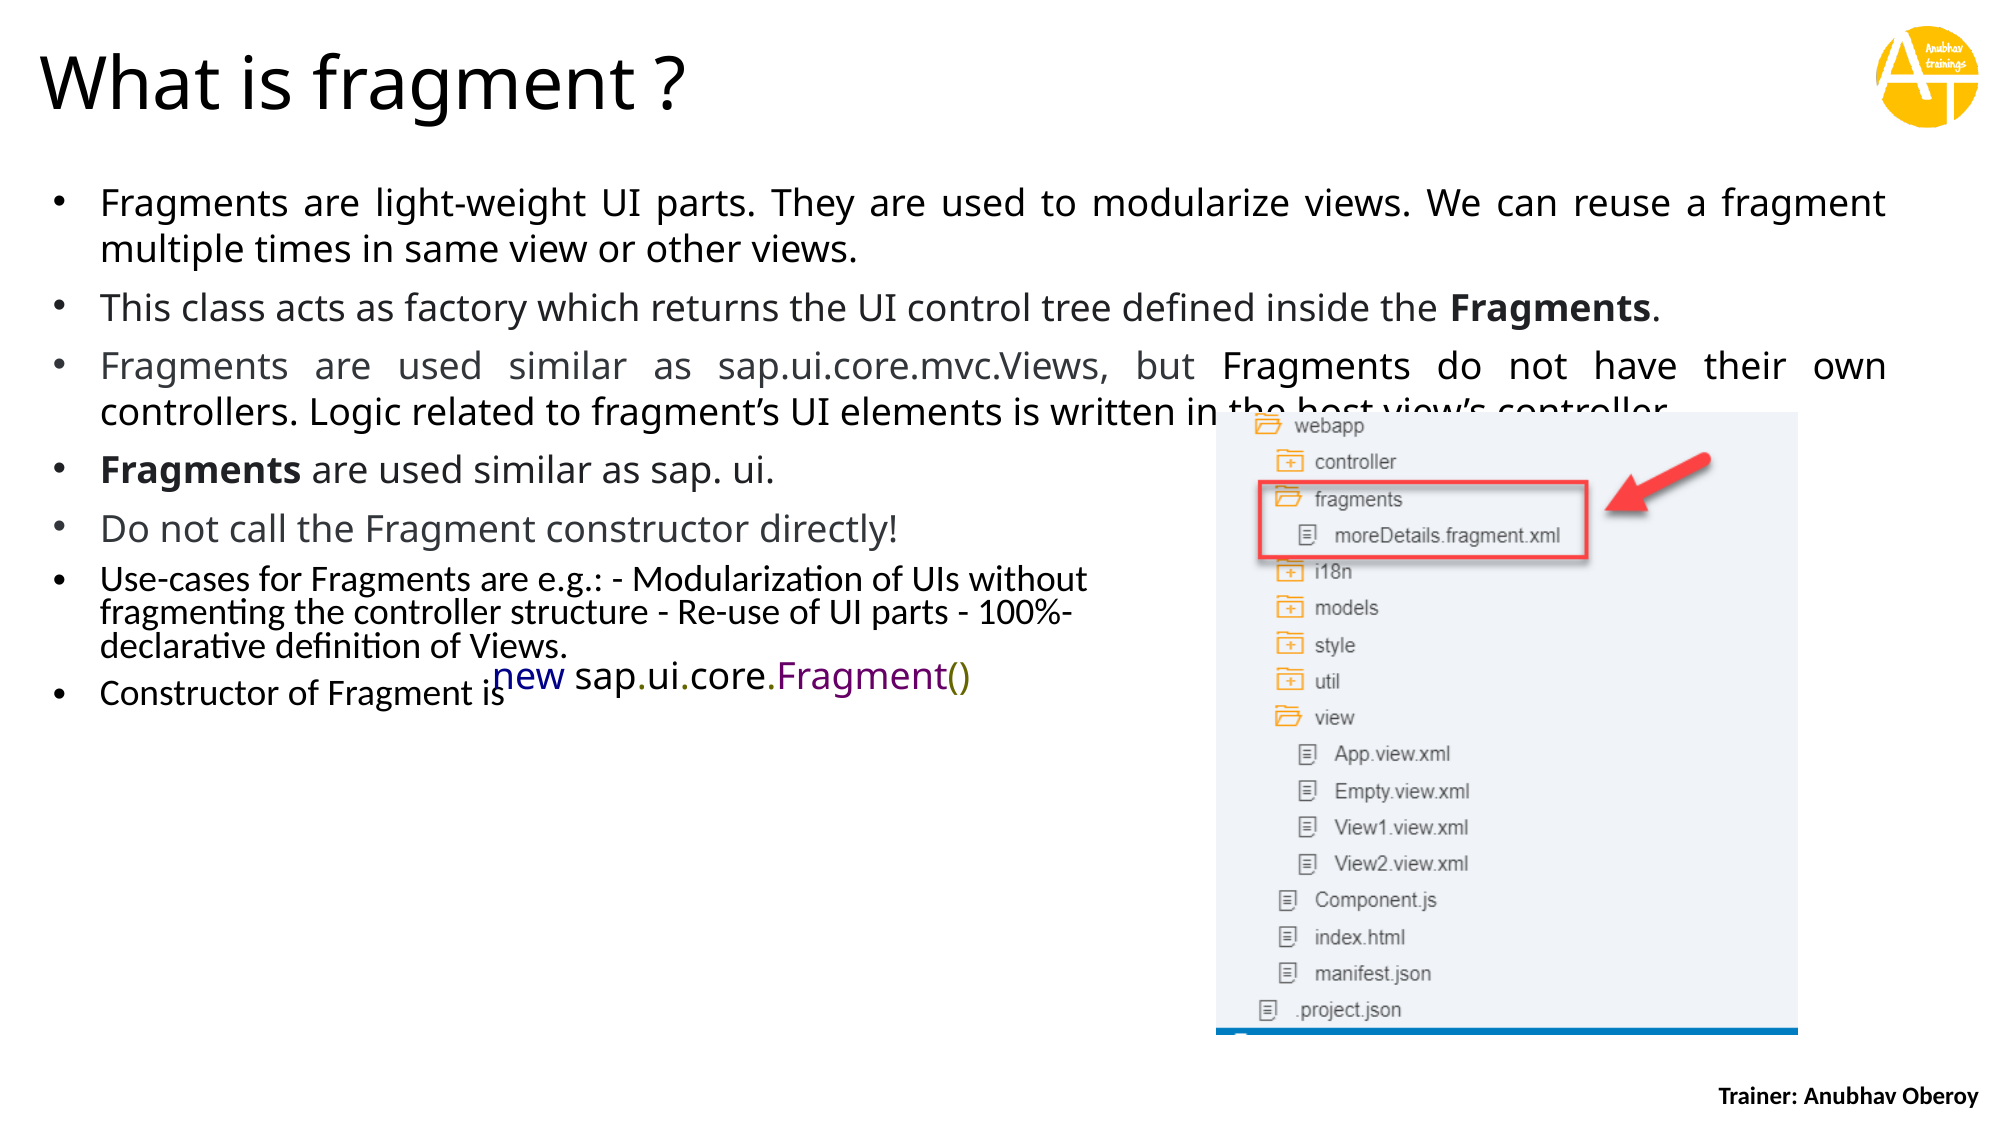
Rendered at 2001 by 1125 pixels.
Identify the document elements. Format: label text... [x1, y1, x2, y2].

footer Trainer: Anubhav Oberoy [1666, 1077, 2000, 1112]
subtitle Fragments are light-weight UI parts. They are used to modularize views. We can reuse a fragment multiple times in same view or other views. This class acts as factory which returns the UI control tree defined inside the Fragments. Fragments are used similar as sap.ui.core.mvc.Views, but Fragments do not have their own controllers. Logic related to fragment’s UI elements is written in the host view’s controller. Fragments are used similar as sap. ui. Do not call the Fragment constructor directly! Use-cases for Fragments are e.g.: - Modularization of UIs without fragmenting the controller structure - Re-use of UI parts - 100%- declarative definition of Views. Constructor of Fragment is [37, 172, 1903, 1050]
picture [1216, 412, 1798, 1035]
picture [1866, 19, 1984, 136]
text_box new sap.ui.core.Fragment() [476, 652, 986, 795]
title What is fragment ? [24, 30, 1813, 136]
